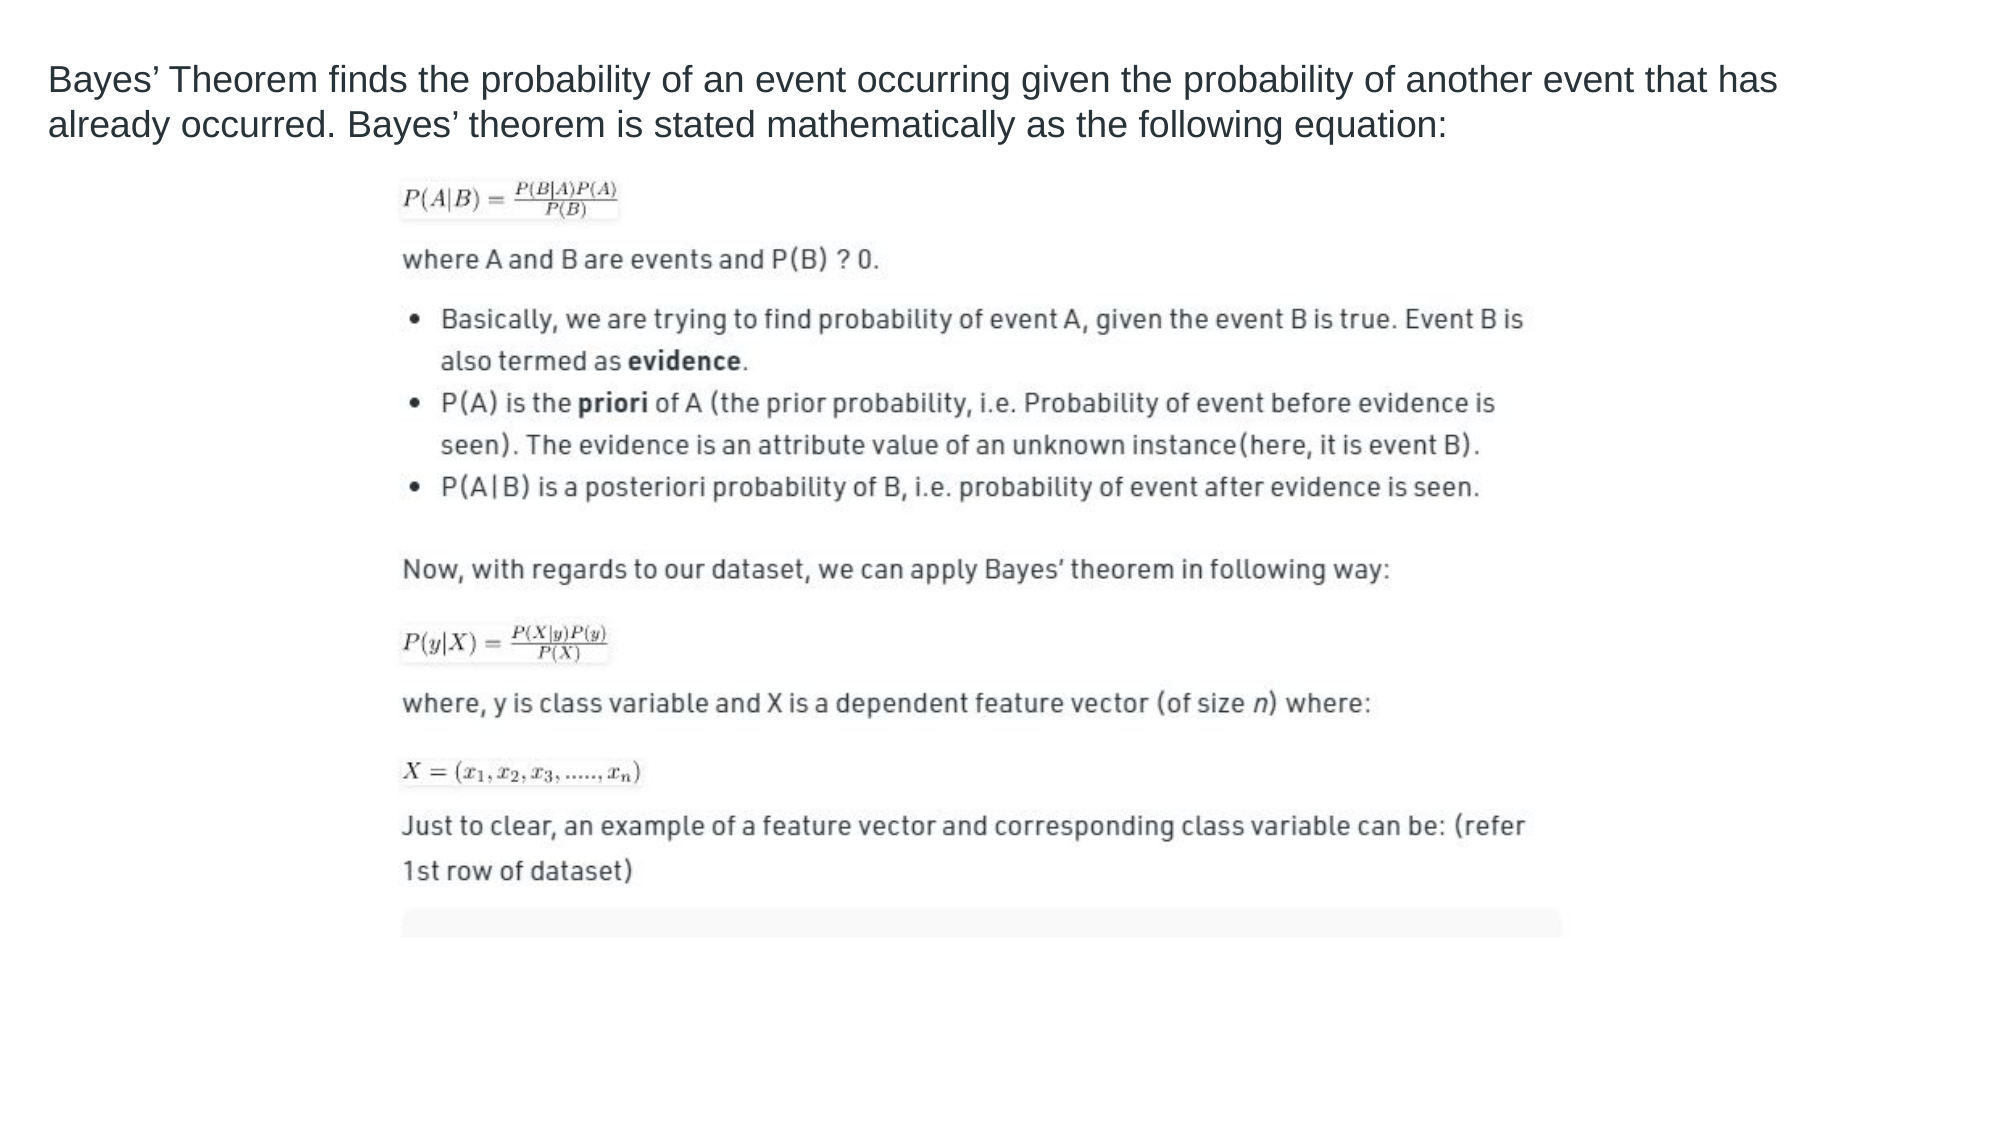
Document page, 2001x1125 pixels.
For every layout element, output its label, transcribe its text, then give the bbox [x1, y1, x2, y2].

text_box Bayes’ Theorem finds the probability of an event occurring given the probability of another event that has already occurred. Bayes’ theorem is stated mathematically as the following equation: [32, 47, 1923, 153]
picture [372, 164, 1590, 937]
